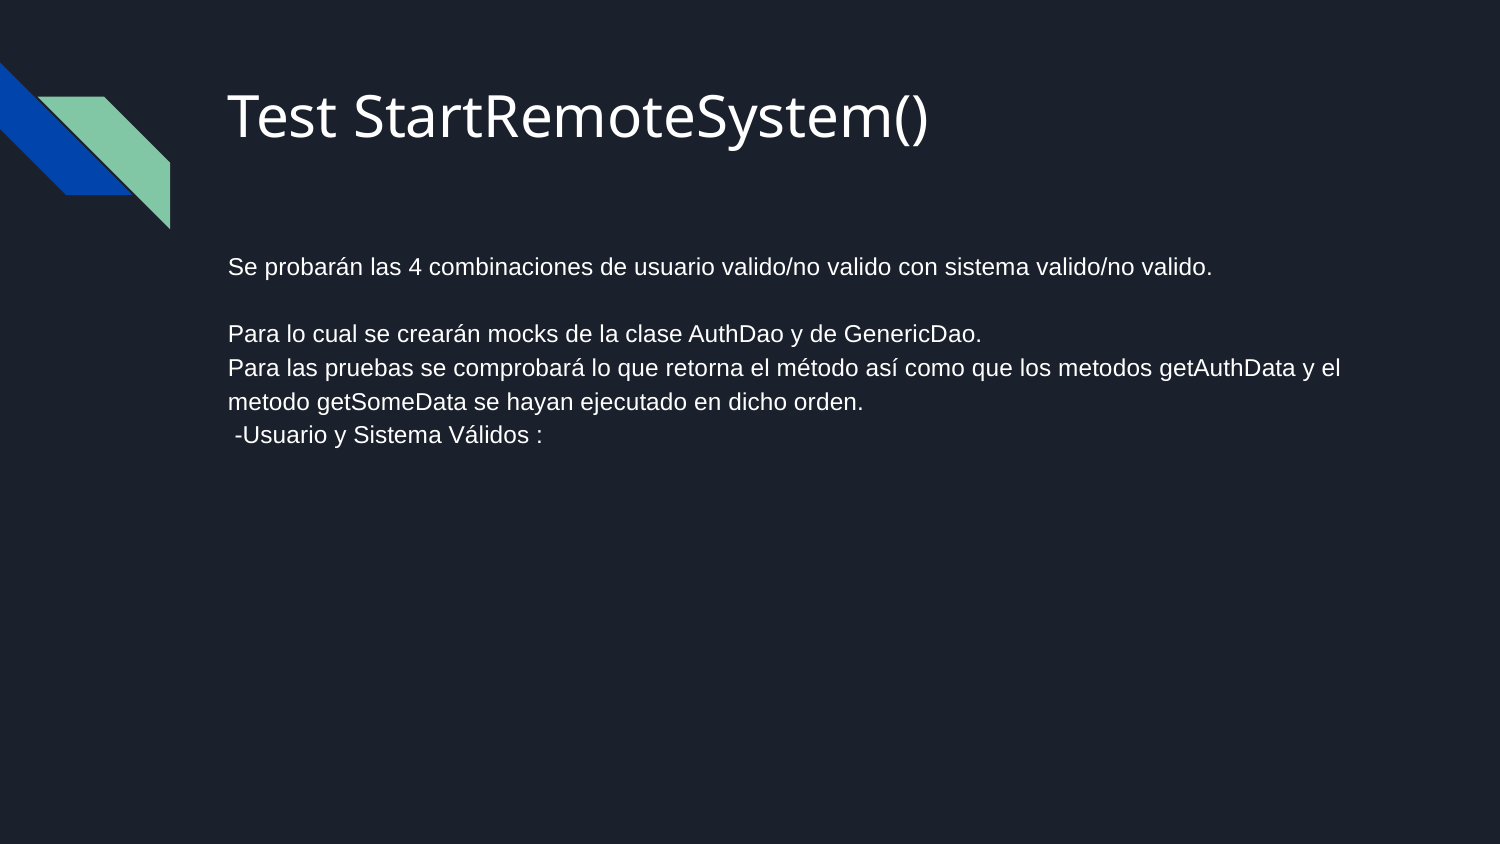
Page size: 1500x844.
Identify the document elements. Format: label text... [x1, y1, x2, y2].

title Test StartRemoteSystem() [212, 64, 1368, 215]
list Se probarán las 4 combinaciones de usuario valido/no valido con sistema valido/no valido. Para lo cual se crearán mocks de la clase AuthDao y de GenericDao. Para las pruebas se comprobará lo que retorna el método así como que los metodos getAuthData y el metodo getSomeData se hayan ejecutado en dicho orden. -Usuario y Sistema Válidos : [212, 231, 1368, 466]
